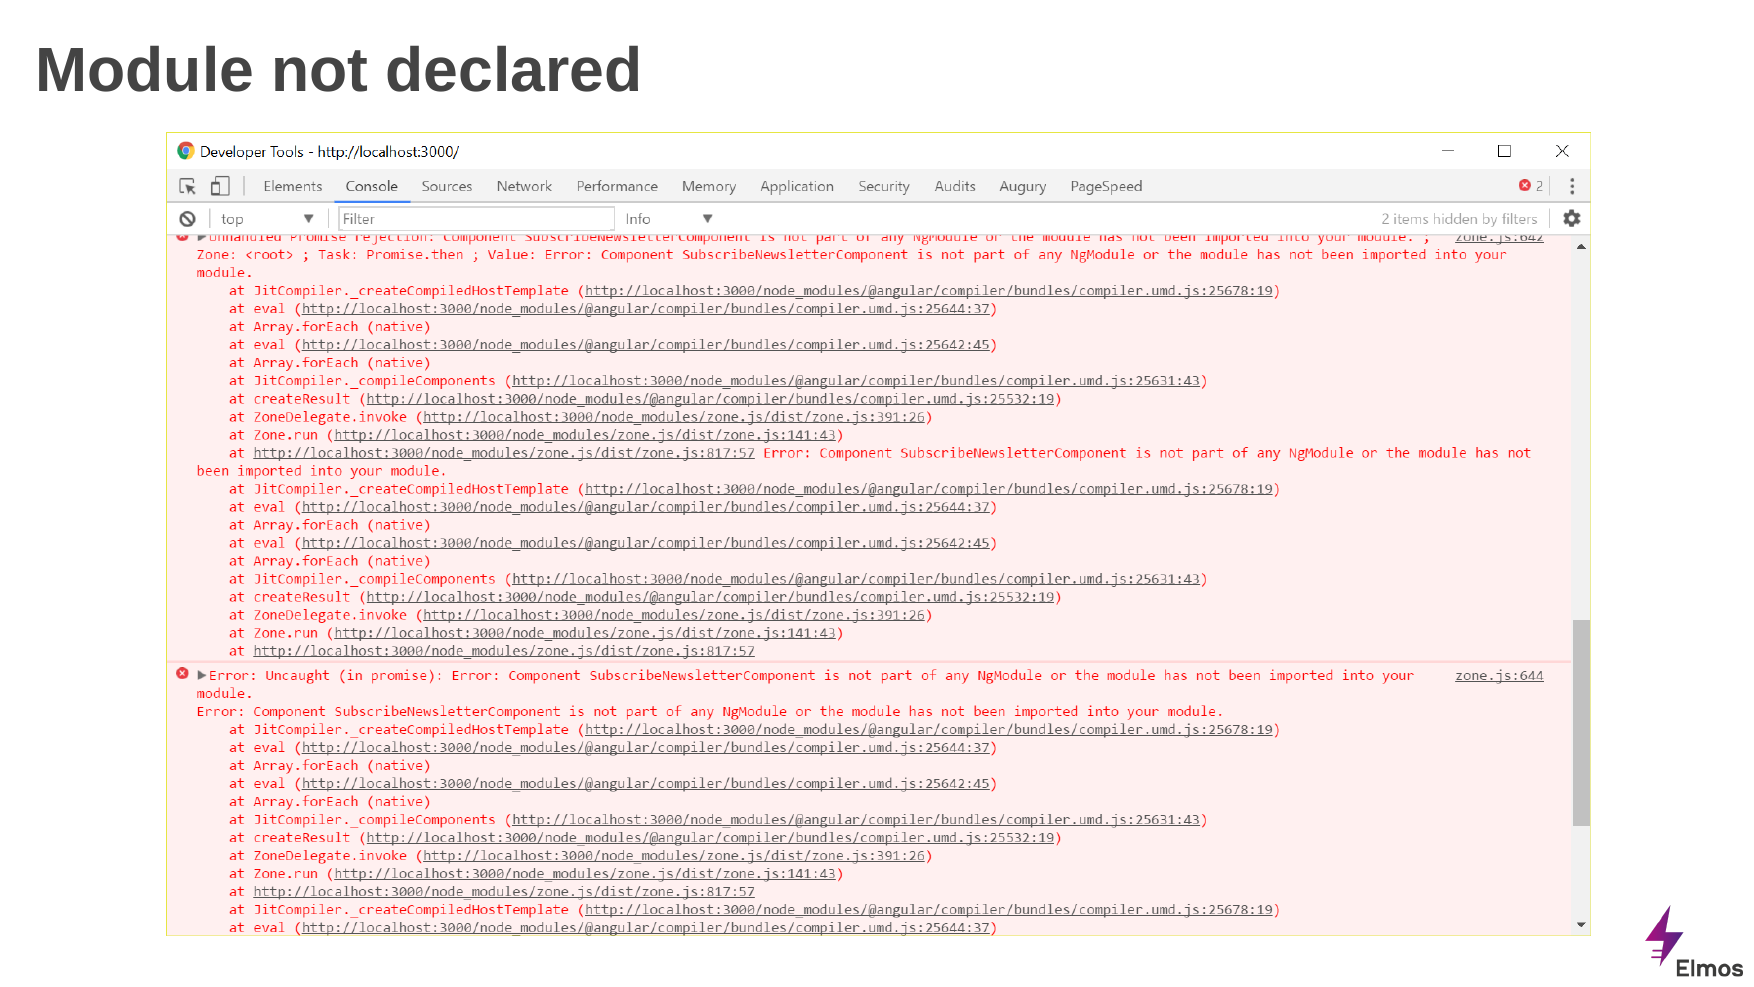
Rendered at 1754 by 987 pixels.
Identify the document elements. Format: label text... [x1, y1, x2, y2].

picture [1645, 905, 1743, 977]
picture [165, 132, 1591, 936]
title Module not declared [35, 29, 1721, 133]
